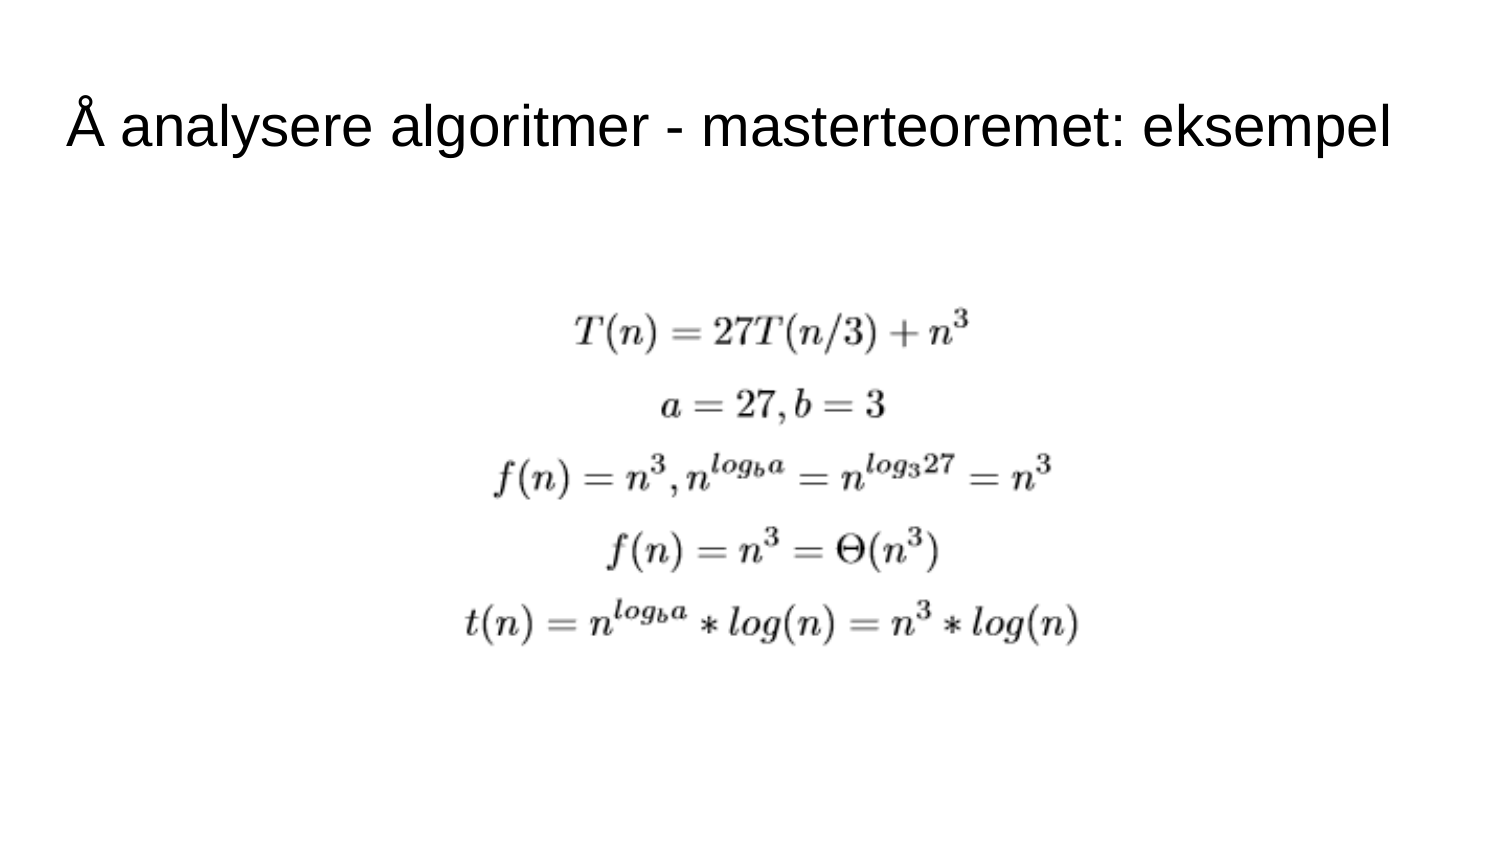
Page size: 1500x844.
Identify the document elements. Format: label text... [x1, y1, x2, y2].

title Å analysere algoritmer - masterteoremet: eksempel [51, 72, 1449, 167]
picture [385, 233, 1179, 705]
